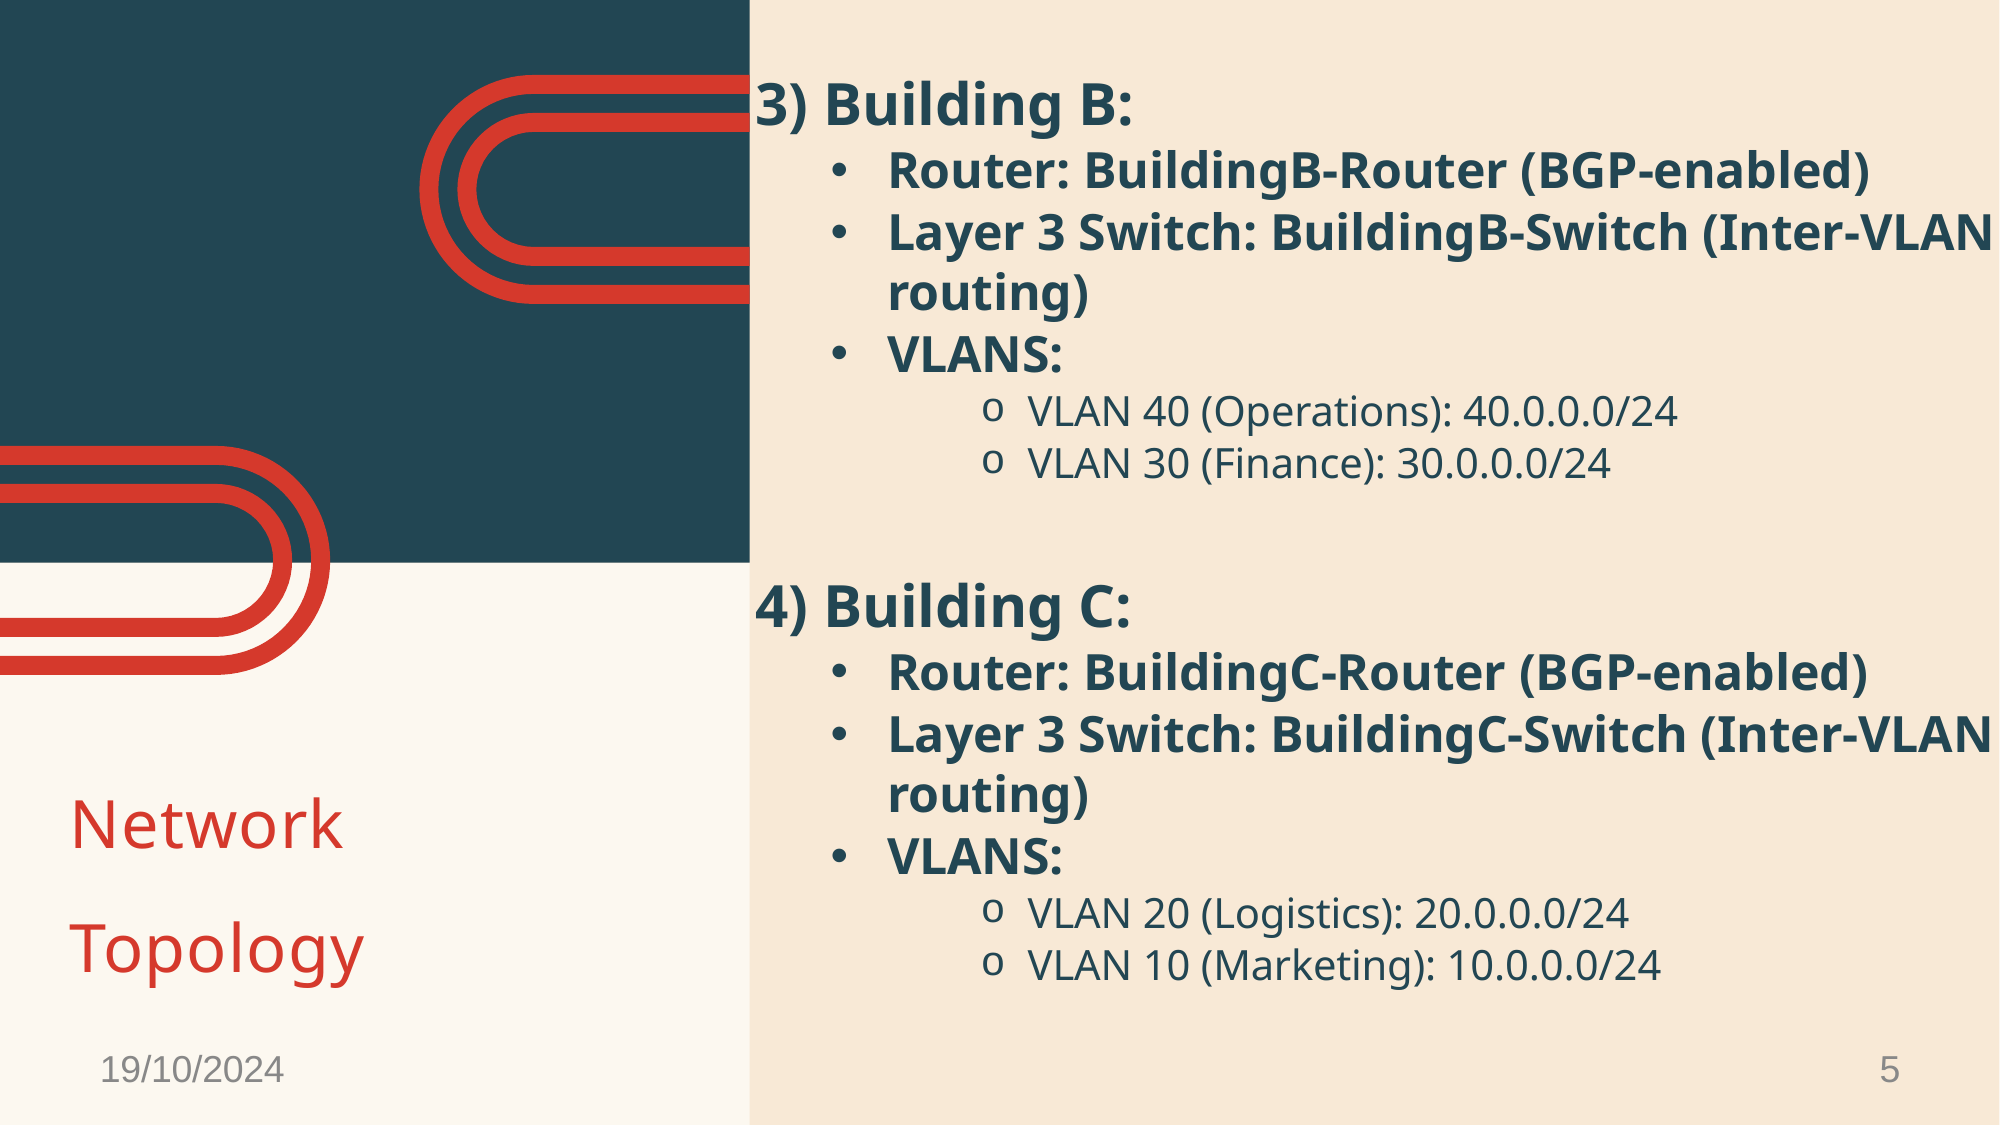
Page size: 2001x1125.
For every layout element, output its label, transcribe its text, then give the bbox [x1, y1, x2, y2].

slide_number 5 [1873, 1046, 1909, 1125]
list 3) Building B: Router: BuildingB-Router (BGP-enabled) Layer 3 Switch: BuildingB-Switch (Inter-VLAN routing) VLANS: VLAN 40 (Operations): 40.0.0.0/24 VLAN 30 (Finance): 30.0.0.0/24 4) Building C: Router: BuildingC-Router (BGP-enabled) Layer 3 Switch: BuildingC-Switch (Inter-VLAN routing) VLANS: VLAN 20 (Logistics): 20.0.0.0/24 VLAN 10 (Marketing): 10.0.0.0/24 [755, 12, 2000, 1042]
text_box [0, 0, 750, 1125]
